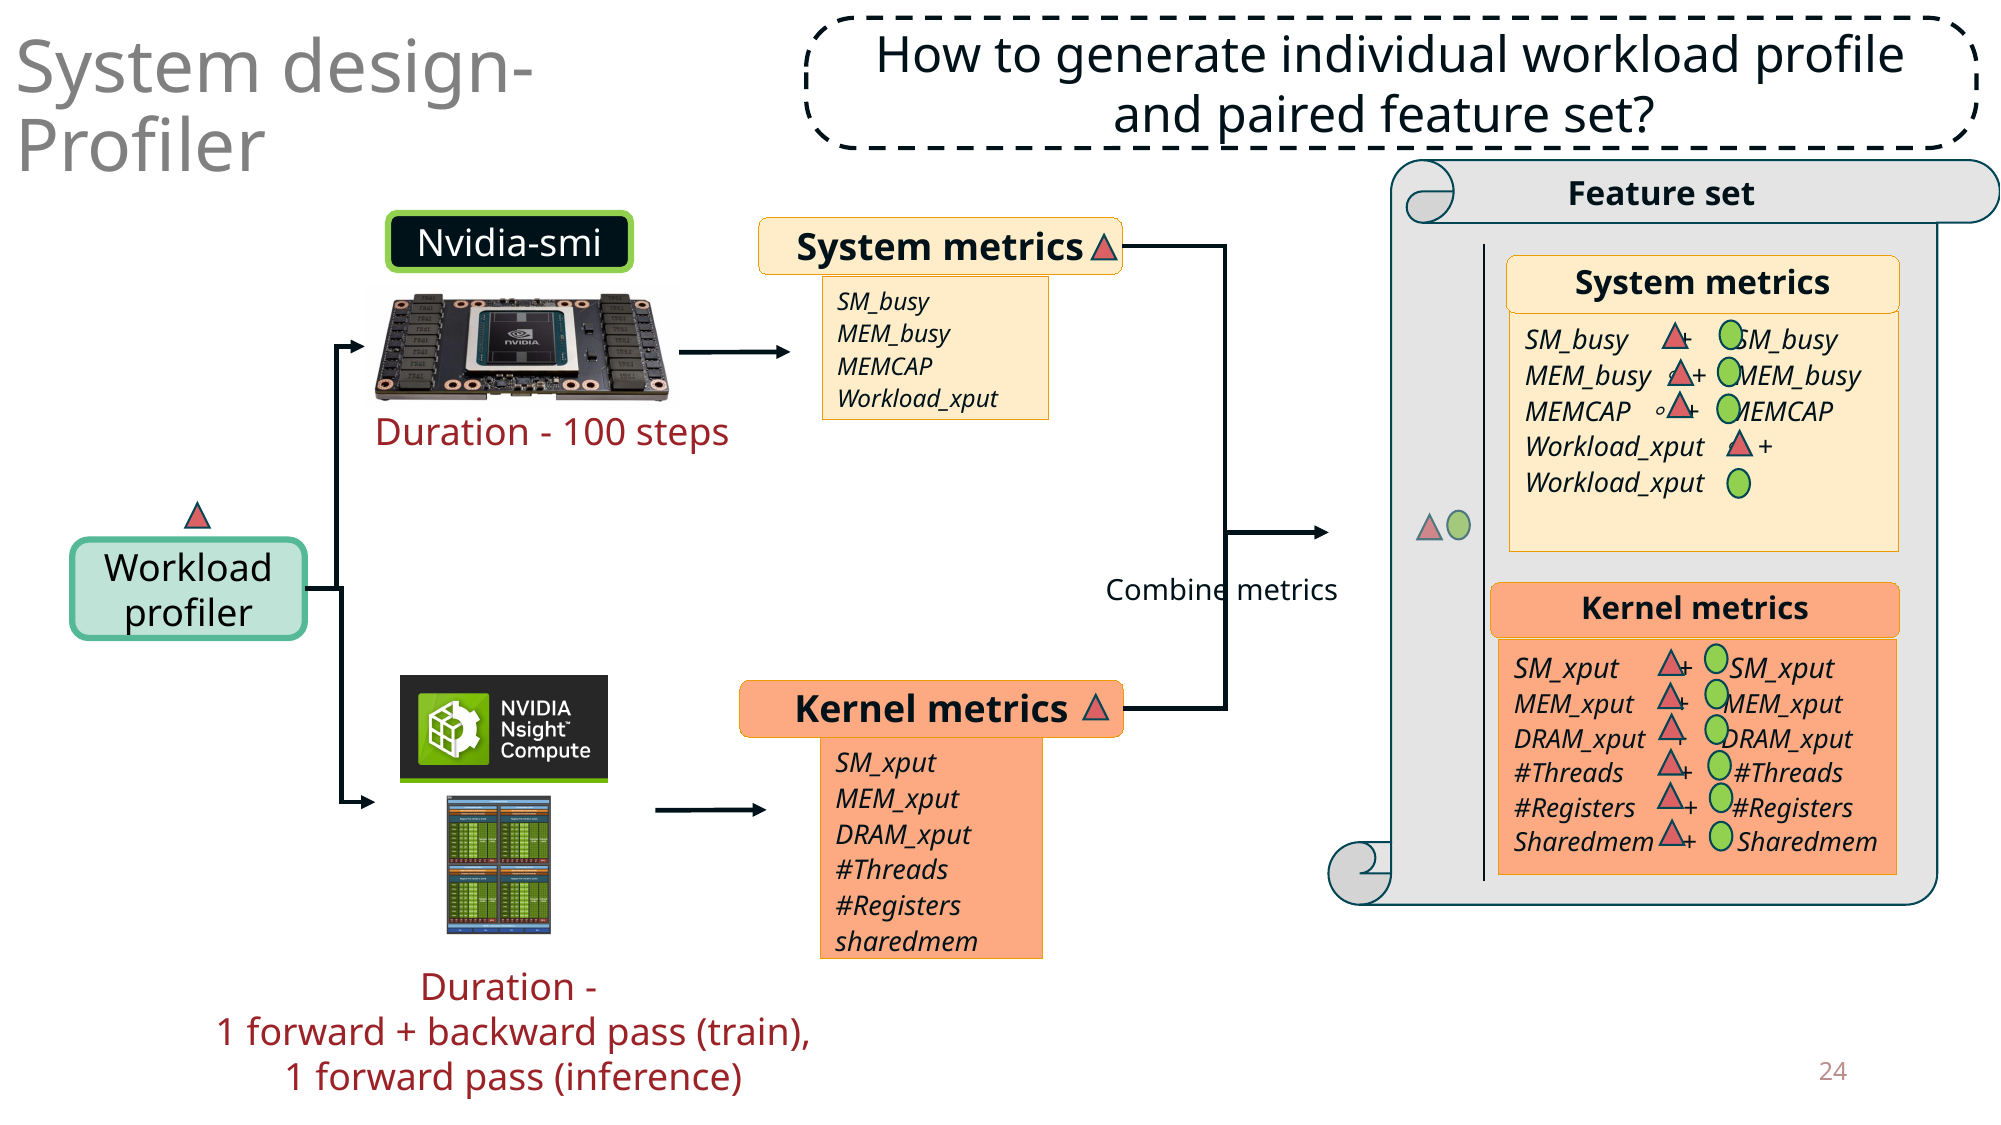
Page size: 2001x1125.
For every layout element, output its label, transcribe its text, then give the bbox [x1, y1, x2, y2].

text_box Nvidia-smi [387, 212, 632, 271]
text_box Duration - 100 steps [365, 400, 835, 461]
text_box System metrics [758, 217, 1123, 275]
picture [400, 675, 608, 783]
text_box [1122, 245, 1392, 533]
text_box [1123, 532, 1392, 709]
text_box How to generate individual workload profile and paired feature set? [806, 17, 1977, 149]
text_box SM_busy MEM_busy MEMCAP Workload_xput [822, 276, 1049, 420]
text_box Workload profiler [71, 538, 304, 639]
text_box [1328, 160, 2000, 905]
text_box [739, 679, 1124, 959]
text_box [183, 500, 212, 529]
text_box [1658, 644, 1733, 851]
text_box [1090, 232, 1118, 261]
title System design- Profiler [0, 0, 2000, 218]
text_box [304, 588, 376, 803]
picture [364, 284, 681, 409]
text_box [304, 346, 365, 588]
slide_number 24 [1412, 1042, 1863, 1103]
picture [444, 792, 551, 935]
text_box Duration - 1 forward + backward pass (train), 1 forward pass (inference) [188, 955, 839, 1106]
text_box Combine metrics [1090, 563, 1123, 614]
